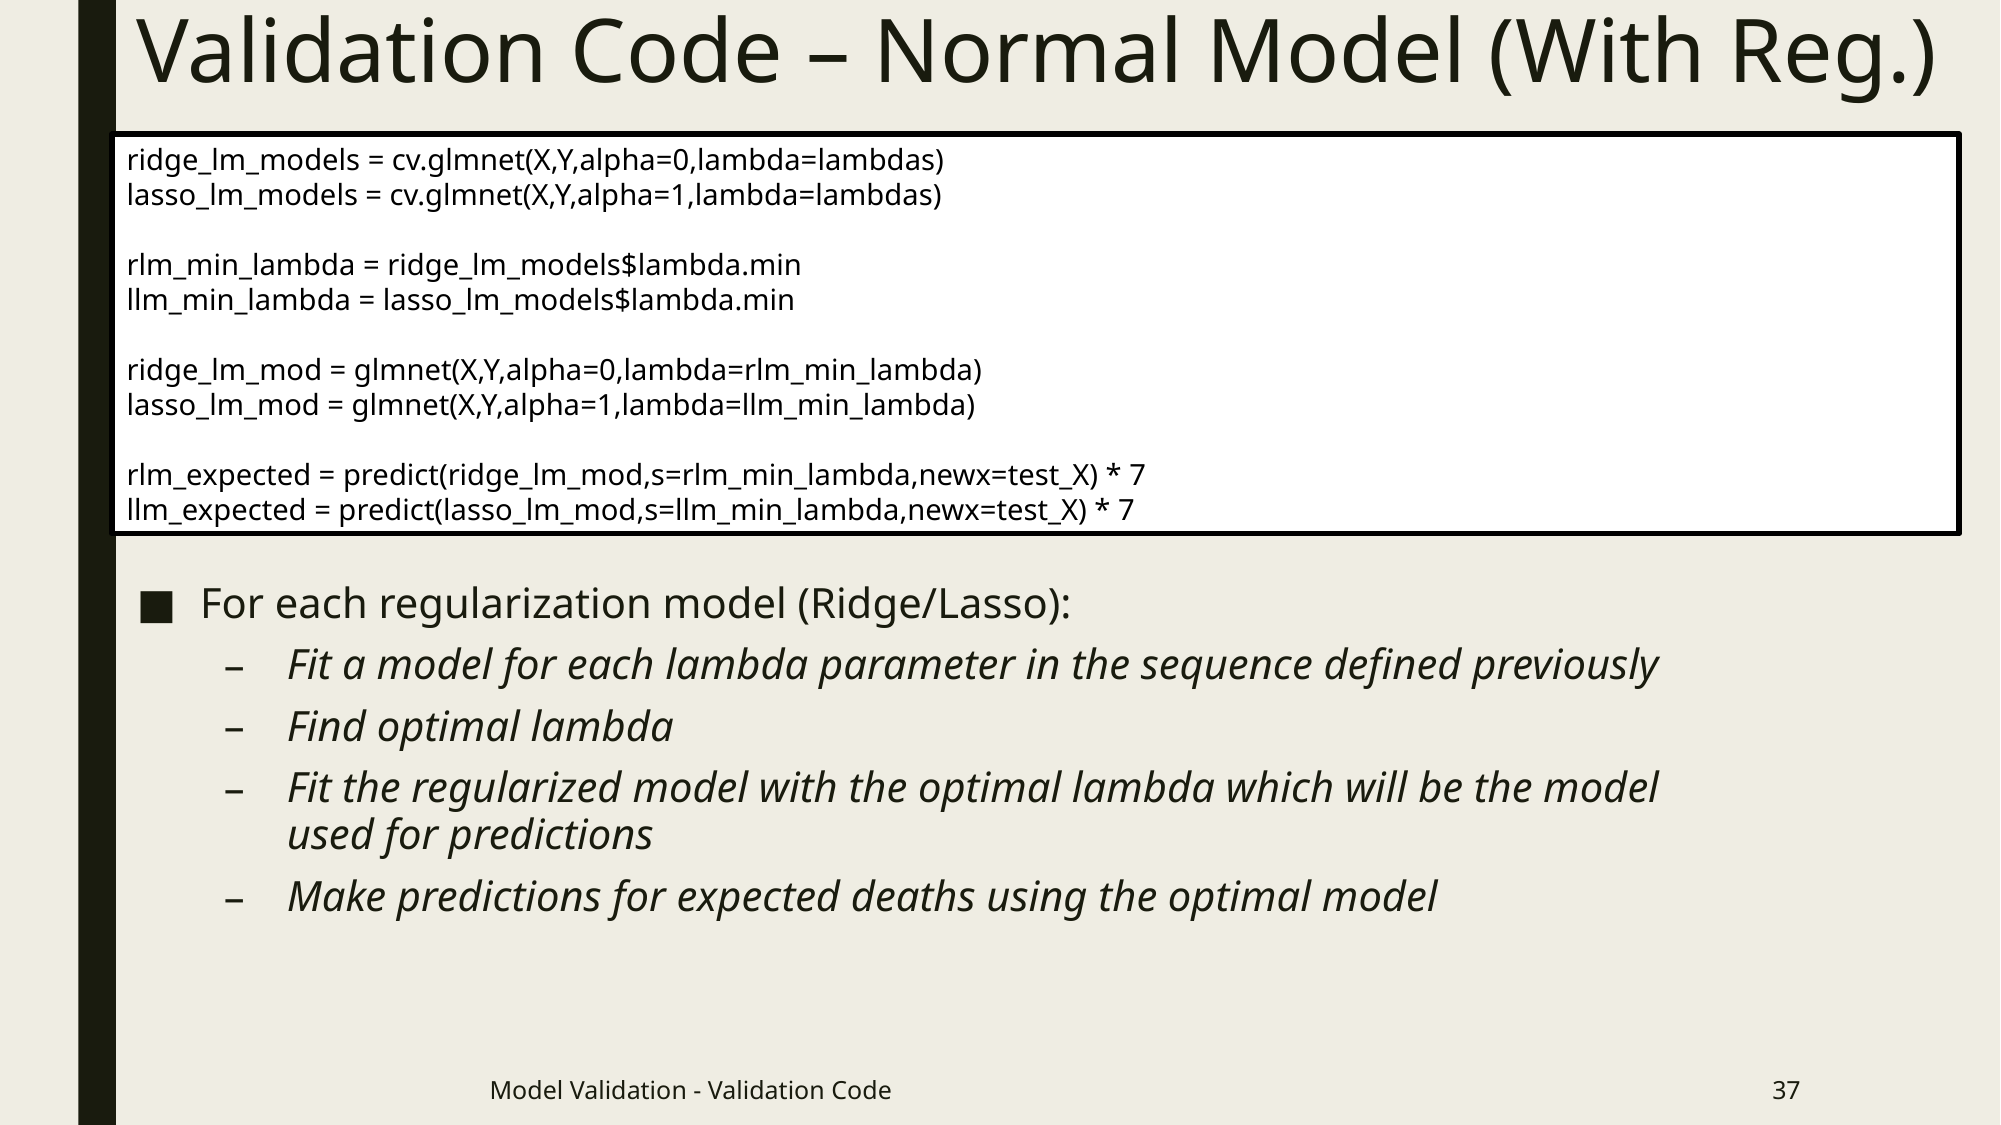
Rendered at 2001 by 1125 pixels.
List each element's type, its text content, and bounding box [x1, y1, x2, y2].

slide_number 37 [1553, 1058, 1816, 1125]
text_box ridge_lm_models = cv.glmnet(X,Y,alpha=0,lambda=lambdas) lasso_lm_models = cv.glmnet(X,Y,alpha=1,lambda=lambdas) rlm_min_lambda = ridge_lm_models$lambda.min llm_min_lambda = lasso_lm_models$lambda.min ridge_lm_mod = glmnet(X,Y,alpha=0,lambda=rlm_min_lambda) lasso_lm_mod = glmnet(X,Y,alpha=1,lambda=llm_min_lambda) rlm_expected = predict(ridge_lm_mod,s=rlm_min_lambda,newx=test_X) * 7 llm_expected = predict(lasso_lm_mod,s=llm_min_lambda,newx=test_X) * 7 [109, 131, 1962, 536]
footer Model Validation - Validation Code [474, 1058, 1505, 1125]
title Validation Code – Normal Model (With Reg.) [121, 0, 1960, 131]
list For each regularization model (Ridge/Lasso): Fit a model for each lambda parameter in the sequence defined previously Find optimal lambda Fit the regularized model with the optimal lambda which will be the model used for predictions Make predictions for expected deaths using the optimal model [121, 573, 1697, 991]
